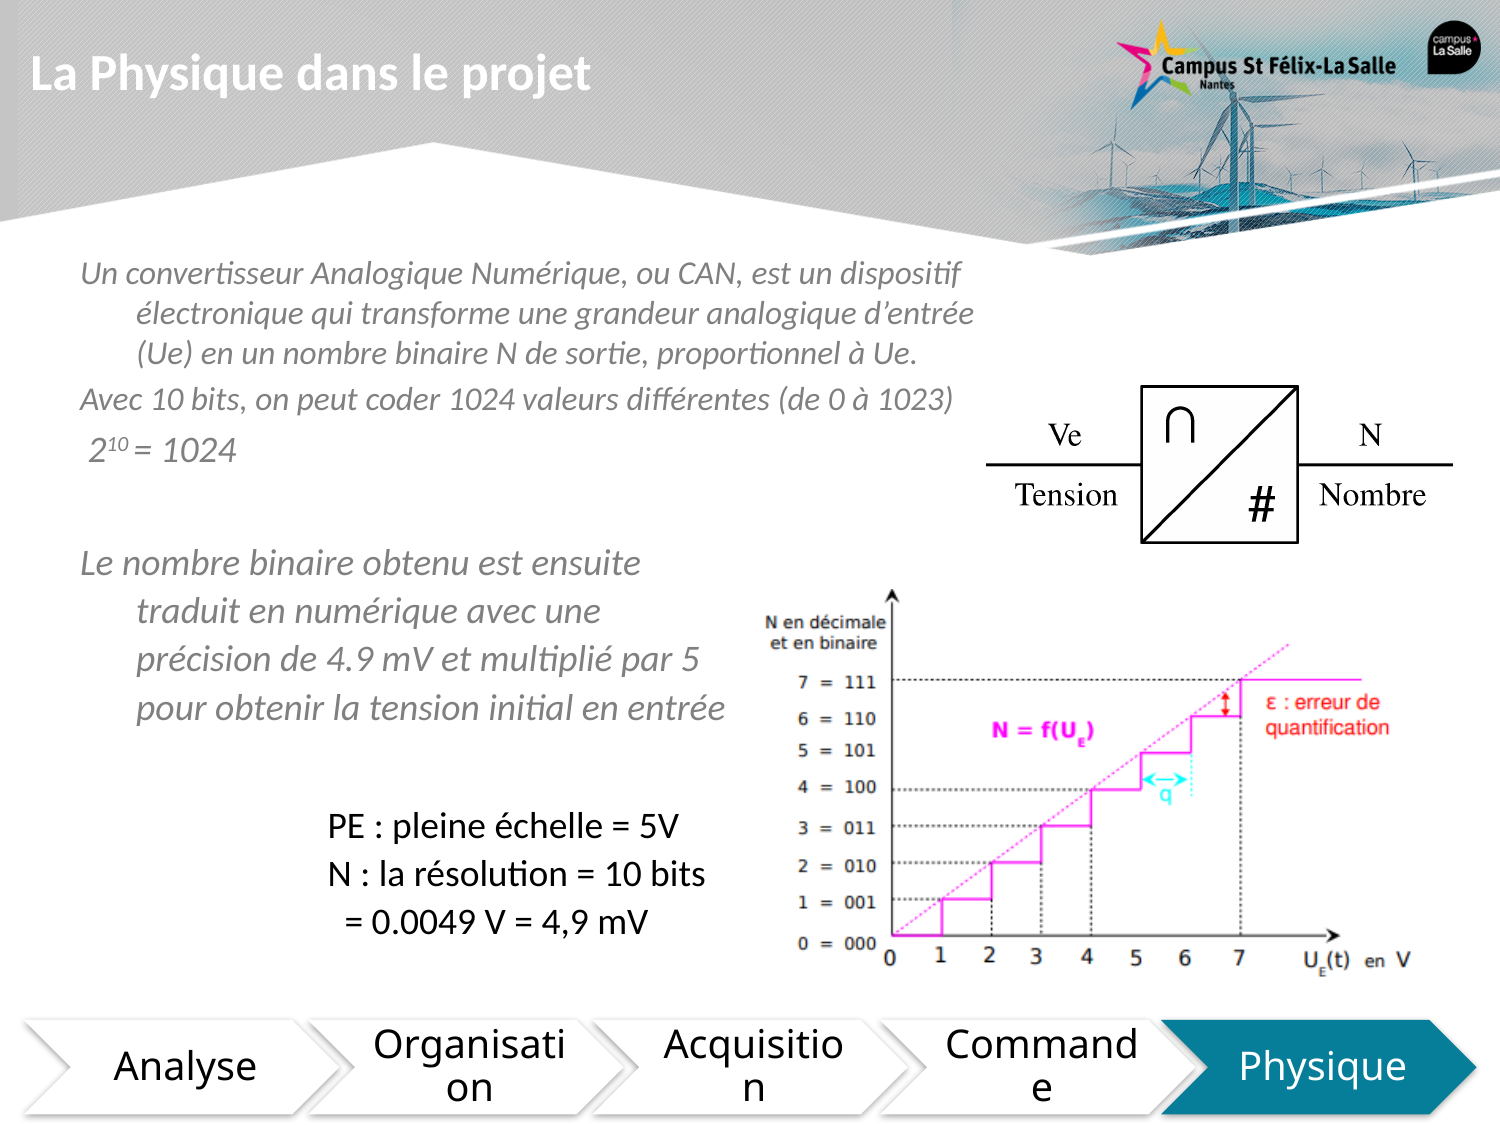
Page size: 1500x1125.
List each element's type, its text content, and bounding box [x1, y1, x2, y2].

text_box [23, 1019, 1477, 1115]
title La Physique dans le projet [15, 4, 1273, 135]
list Un convertisseur Analogique Numérique, ou CAN, est un dispositif électronique qui transforme une grandeur analogique d’entrée (Ue) en un nombre binaire N de sortie, proportionnel à Ue. Avec 10 bits, on peut coder 1024 valeurs différentes (de 0 à 1023) 210 = 1024 [64, 243, 1046, 516]
text_box Le nombre binaire obtenu est ensuite traduit en numérique avec une précision de 4.9 mV et multiplié par 5 pour obtenir la tension initial en entrée [64, 527, 750, 764]
picture [0, 0, 1500, 1125]
